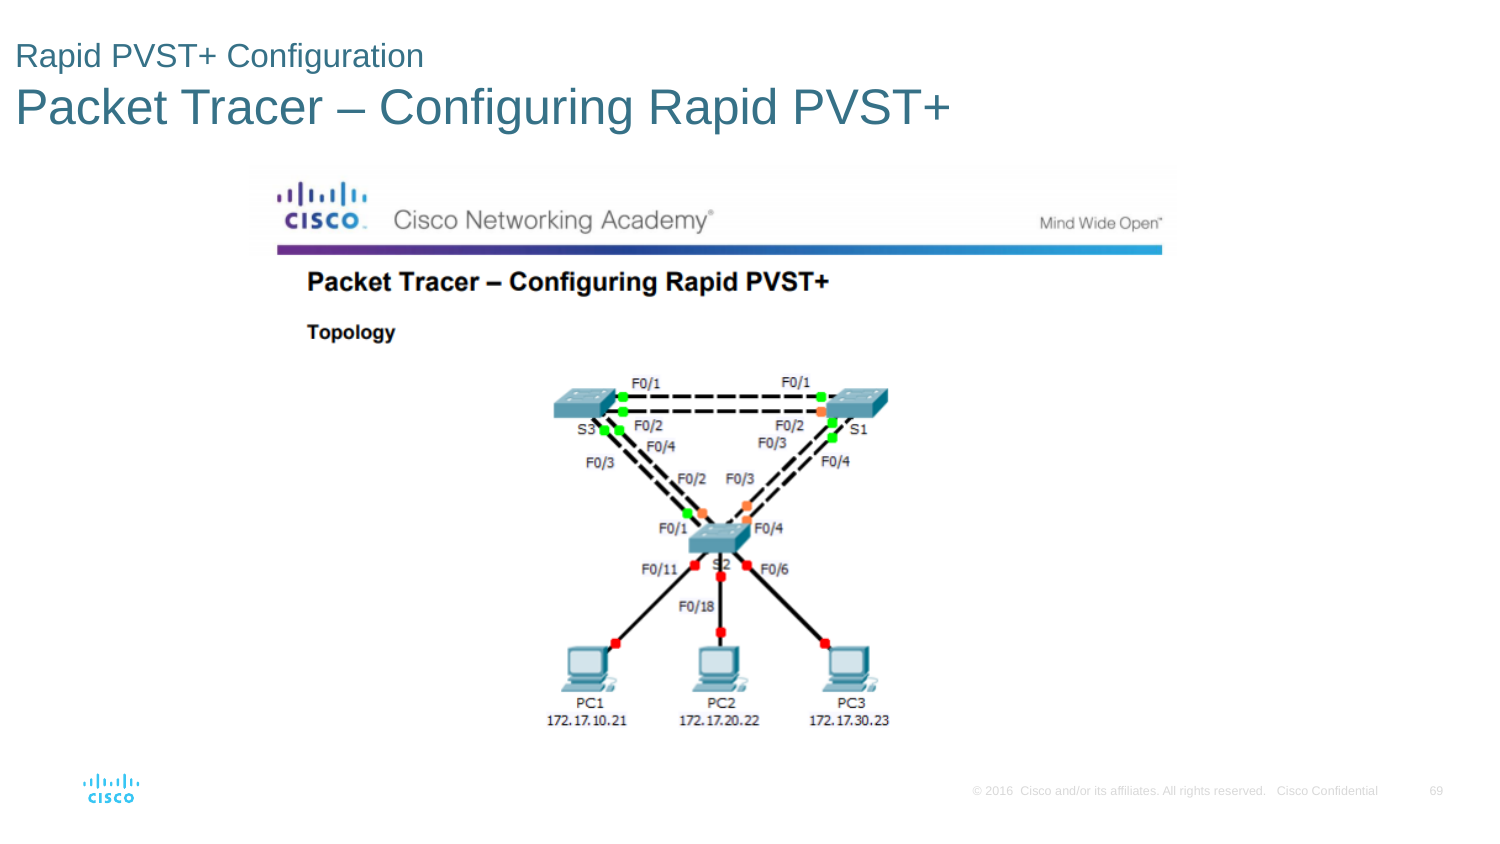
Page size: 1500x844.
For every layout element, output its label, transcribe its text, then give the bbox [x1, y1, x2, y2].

title Rapid PVST+ Configuration Packet Tracer – Configuring Rapid PVST+ [0, 22, 1500, 147]
picture [249, 160, 1177, 739]
